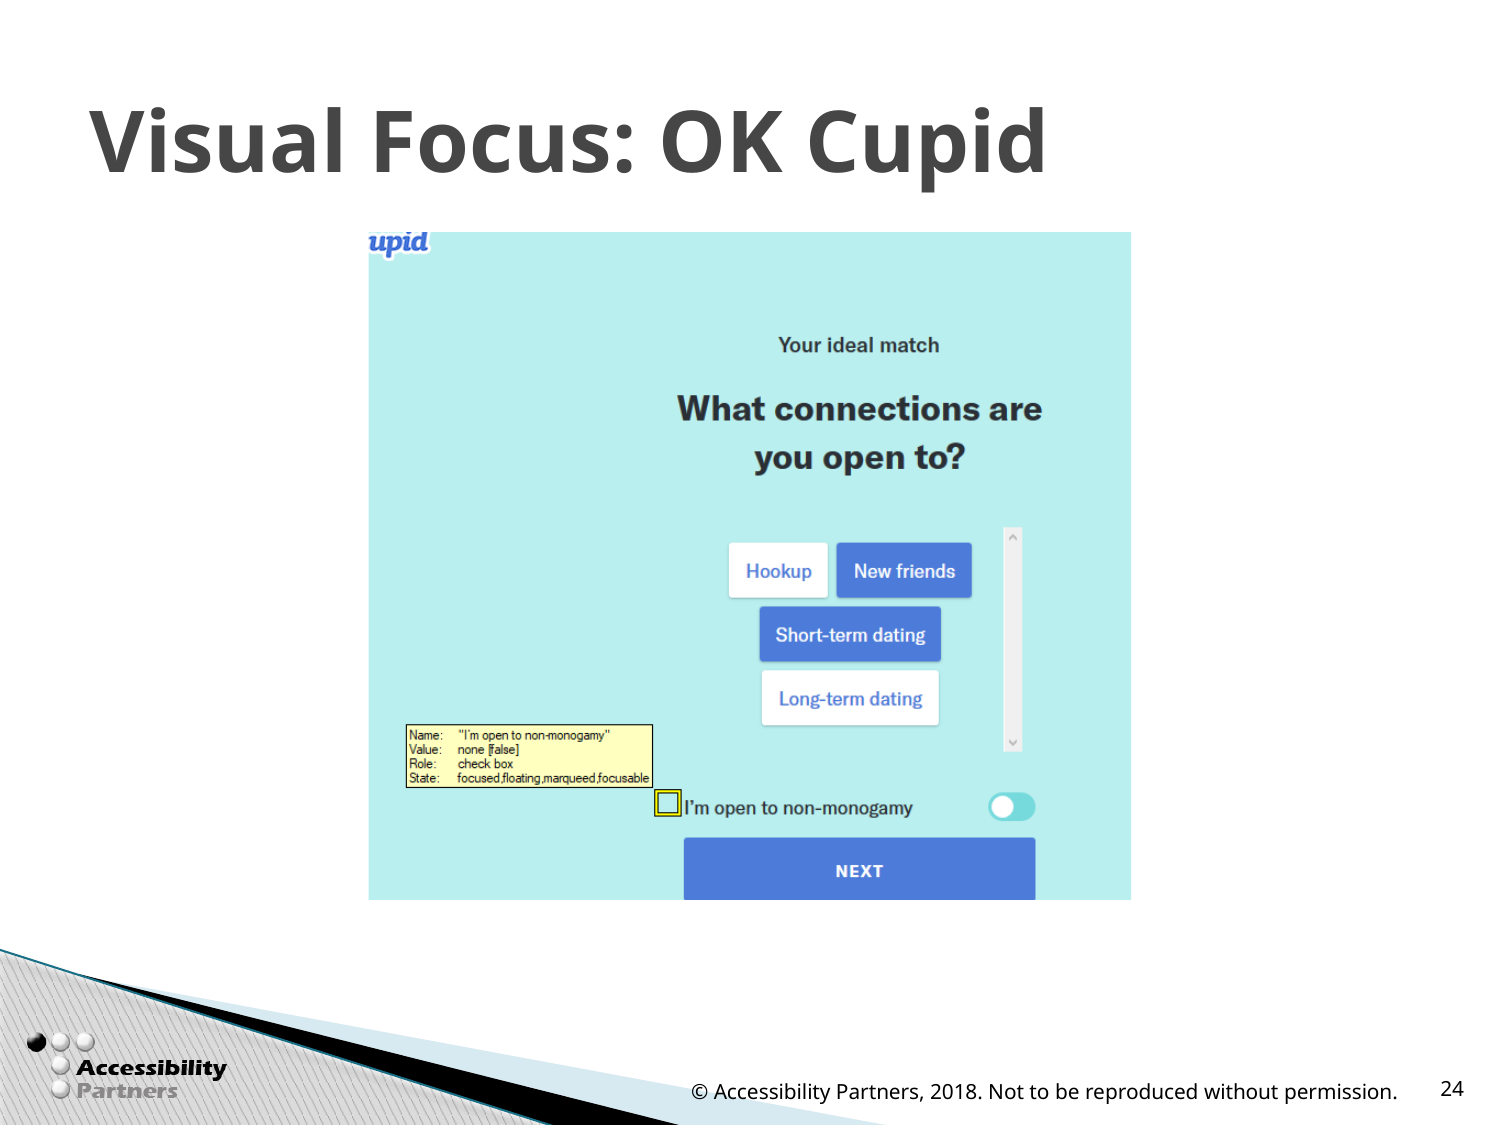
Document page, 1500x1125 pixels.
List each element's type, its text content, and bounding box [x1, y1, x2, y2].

picture [24, 1030, 229, 1100]
title Visual Focus: OK Cupid [75, 45, 1425, 233]
picture [368, 232, 1132, 901]
slide_number 24 [1418, 1051, 1479, 1112]
footer © Accessibility Partners, 2018. Not to be reproduced without permission. [537, 1051, 1413, 1112]
